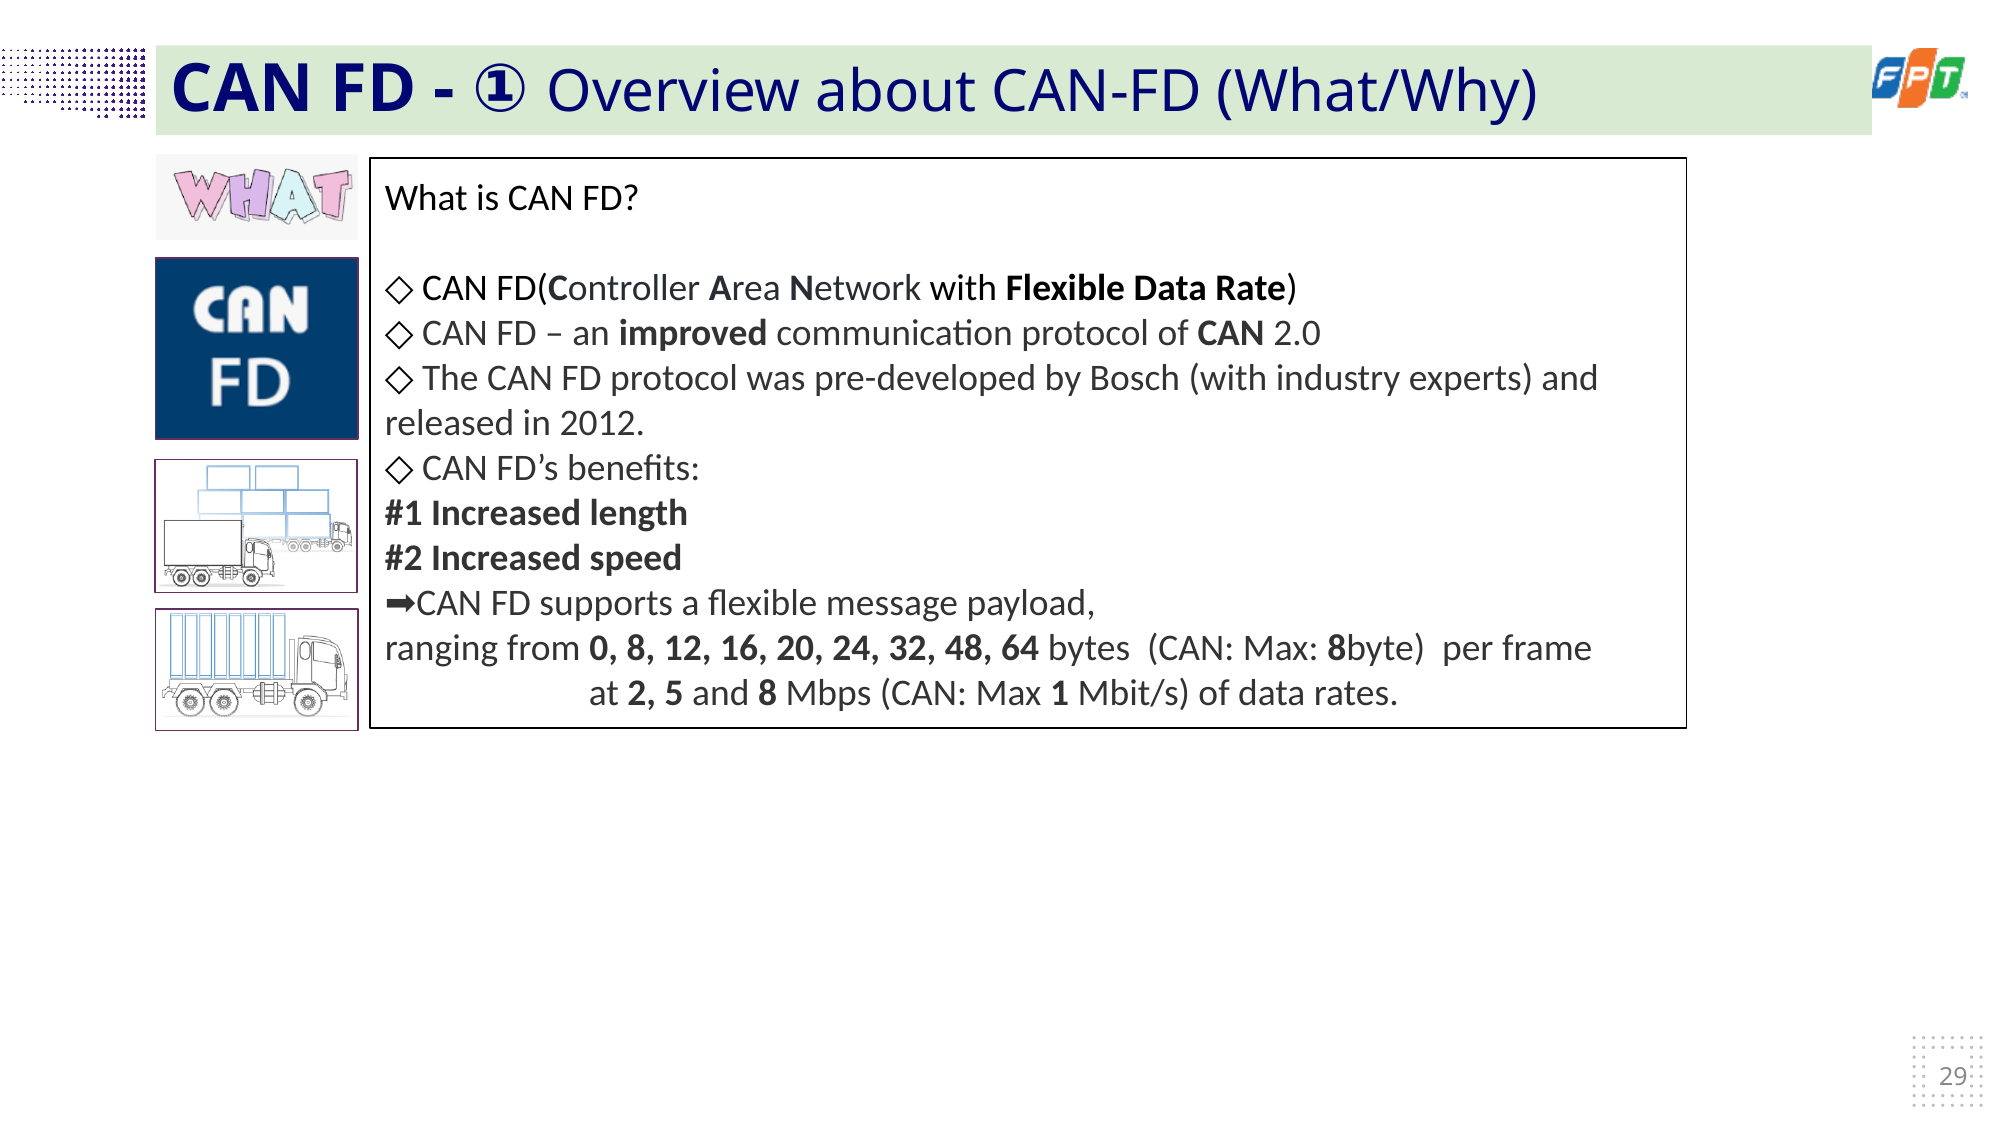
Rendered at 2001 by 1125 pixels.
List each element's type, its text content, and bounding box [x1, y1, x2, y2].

picture [155, 460, 357, 592]
picture [156, 154, 358, 240]
text_box What is CAN FD? ◇ CAN FD(Controller Area Network with Flexible Data Rate) ◇ CAN FD – an improved communication protocol of CAN 2.0 ◇ The CAN FD protocol was pre-developed by Bosch (with industry experts) and released in 2012. ◇ CAN FD’s benefits: #1 Increased length #2 Increased speed ➡CAN FD supports a flexible message payload, ranging from 0, 8, 12, 16, 20, 24, 32, 48, 64 bytes (CAN: Max: 8byte) per frame at 2, 5 and 8 Mbps (CAN: Max 1 Mbit/s) of data rates. [369, 157, 1687, 728]
slide_number 29 [1898, 1047, 1983, 1108]
picture [156, 258, 358, 439]
picture [156, 609, 358, 730]
title CAN FD - ① Overview about CAN-FD (What/Why) [155, 45, 1872, 136]
picture [1872, 48, 1968, 111]
